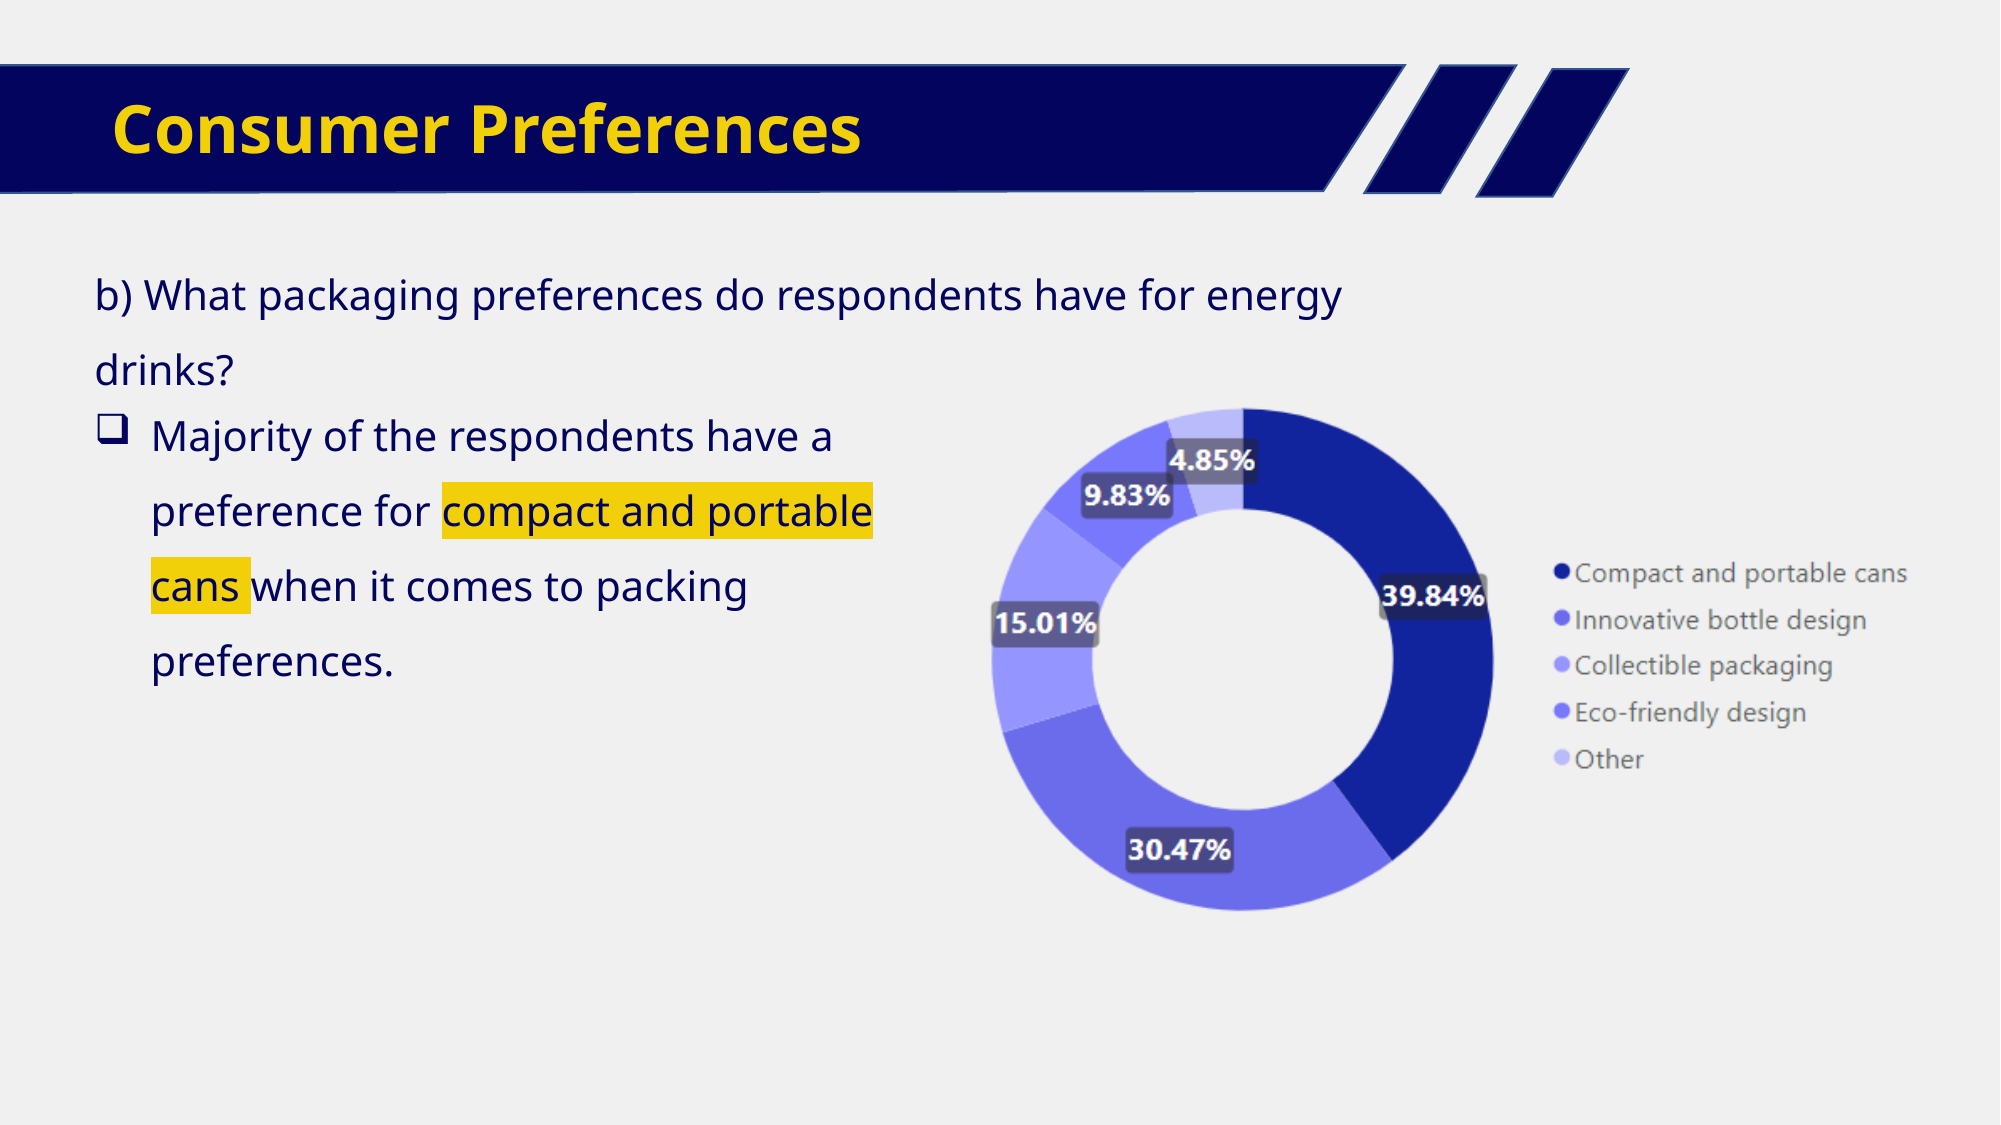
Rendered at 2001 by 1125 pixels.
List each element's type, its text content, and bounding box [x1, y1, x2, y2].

picture [955, 314, 1946, 964]
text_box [0, 65, 1629, 197]
text_box Majority of the respondents have a preference for compact and portable cans when it comes to packing preferences. [79, 377, 955, 692]
text_box b) What packaging preferences do respondents have for energy drinks? [79, 236, 1486, 377]
